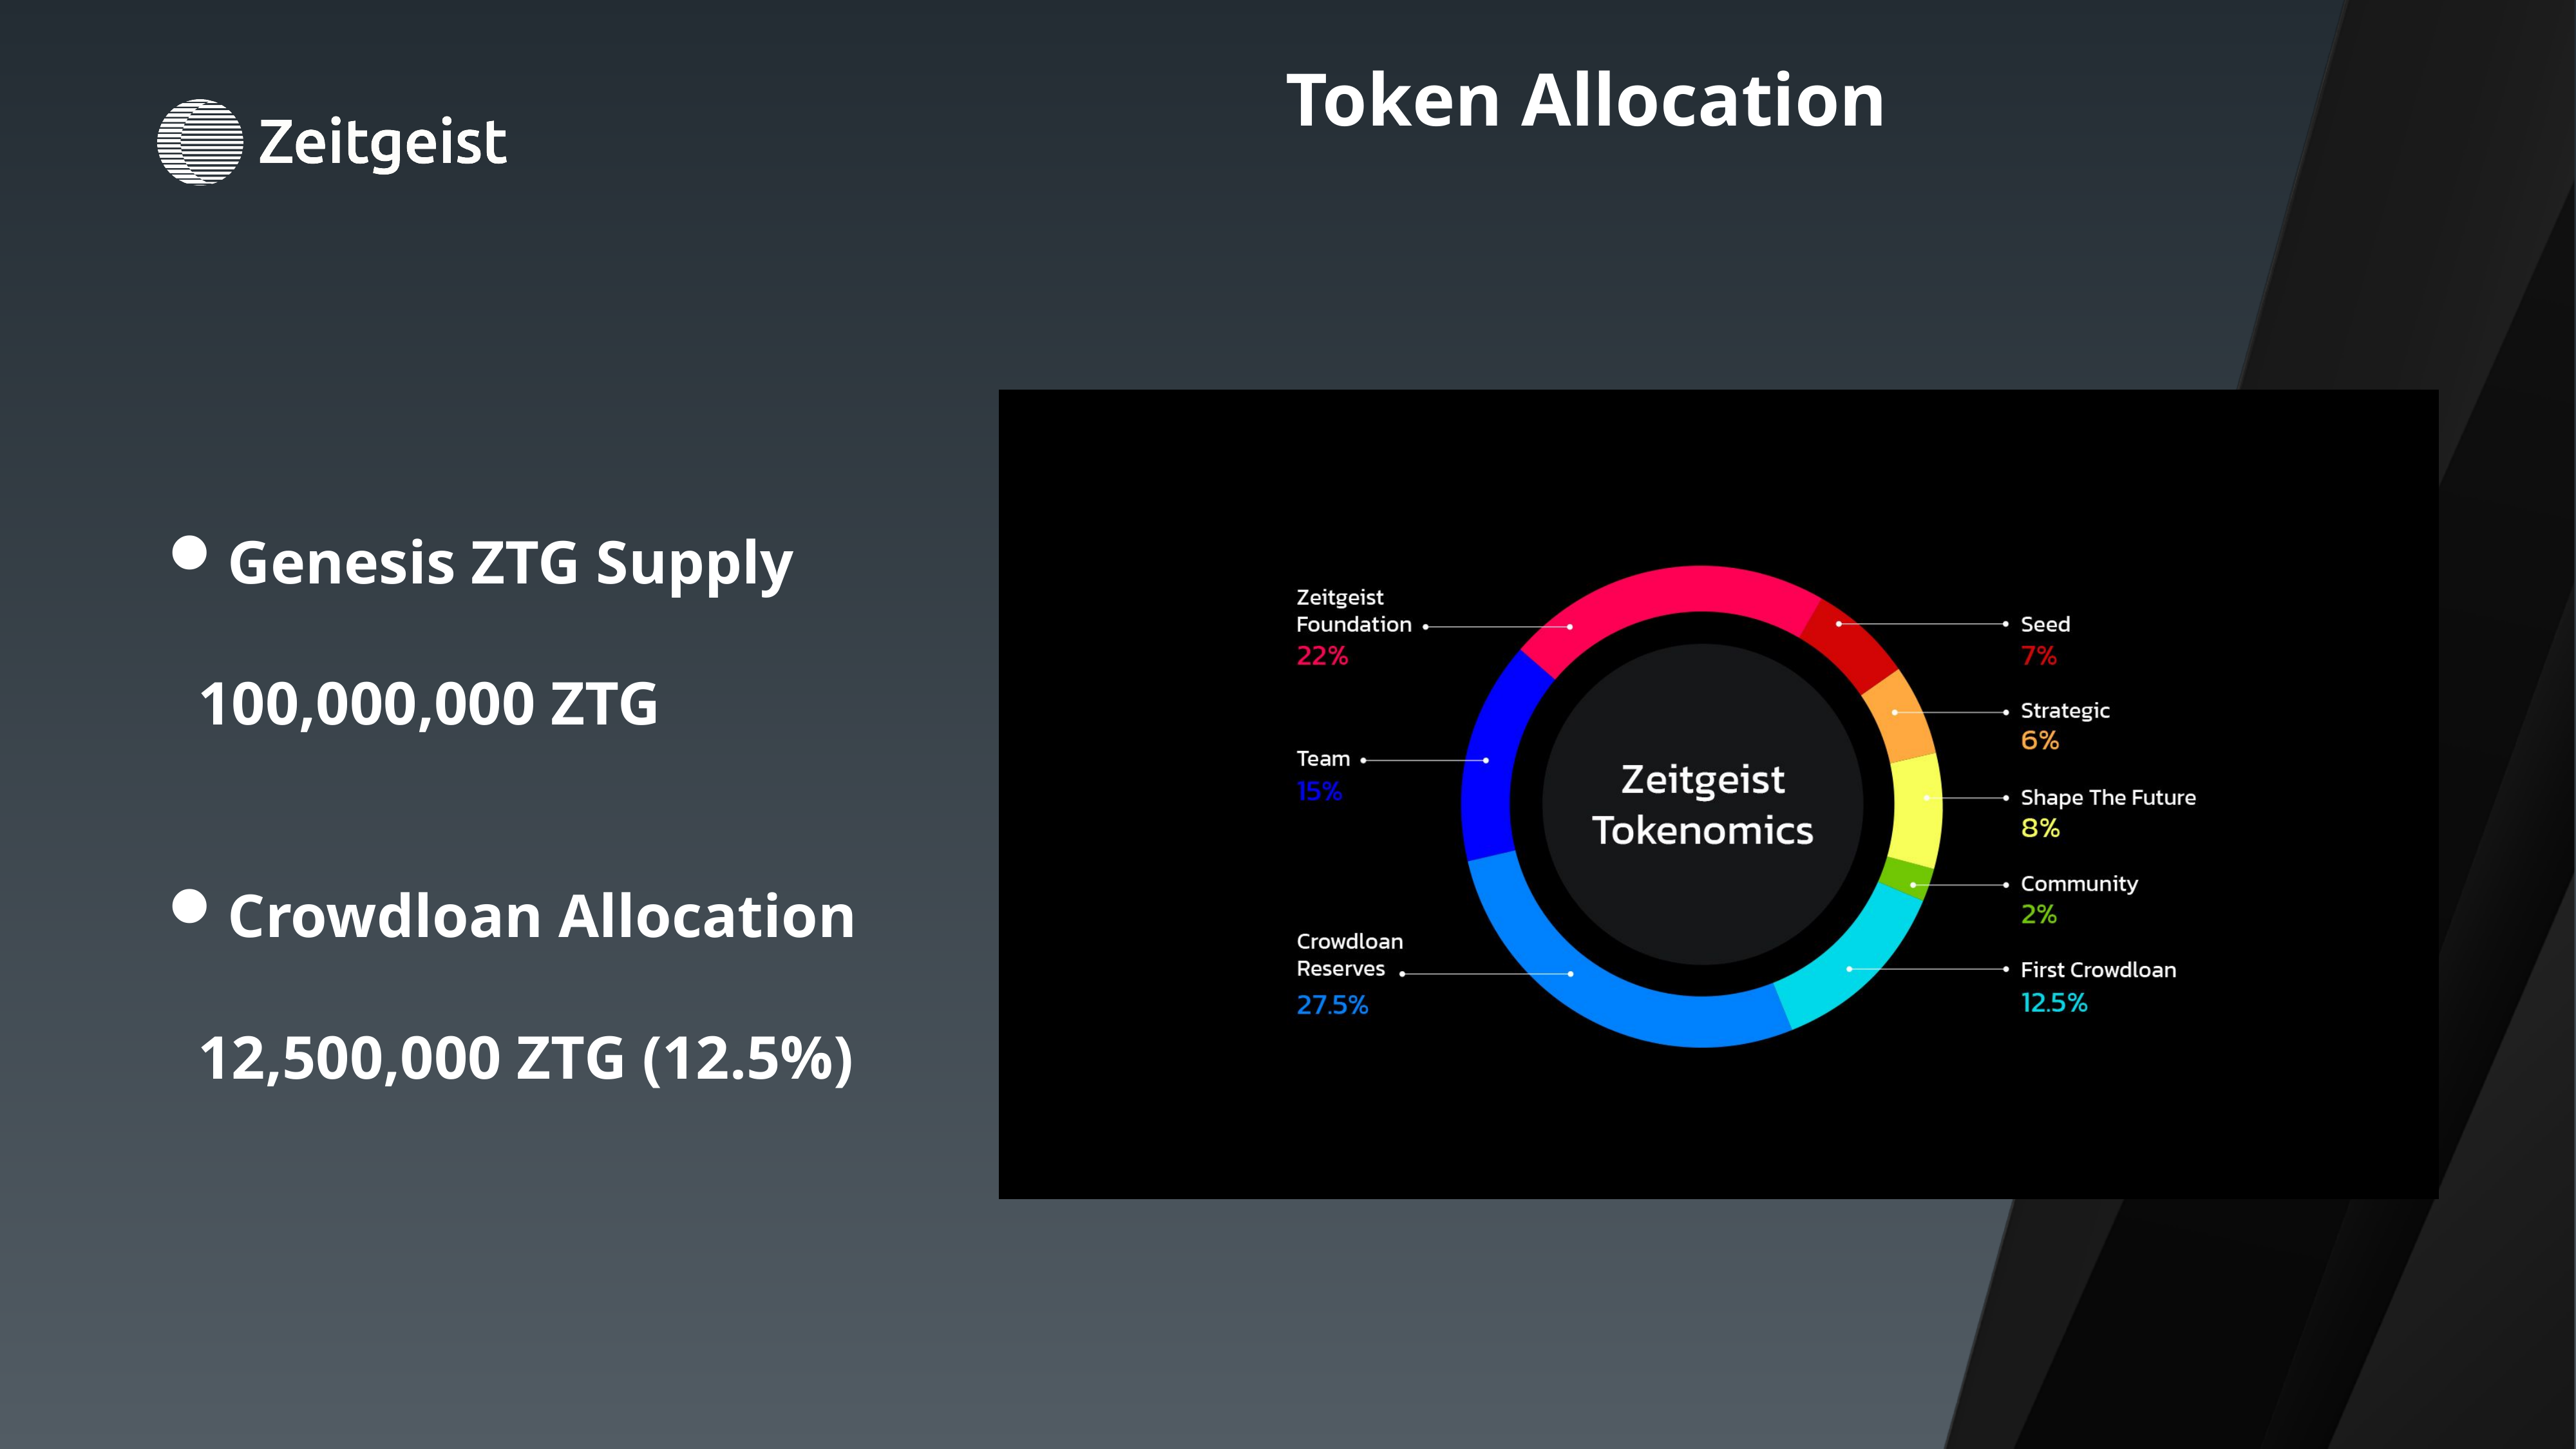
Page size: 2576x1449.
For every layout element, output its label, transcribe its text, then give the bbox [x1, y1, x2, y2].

text_box Token Allocation [1280, 48, 1942, 146]
picture [998, 0, 2575, 1449]
text_box Genesis ZTG Supply 100,000,000 ZTG Crowdloan Allocation 12,500,000 ZTG (12.5%) [162, 518, 934, 1097]
picture [157, 99, 507, 185]
